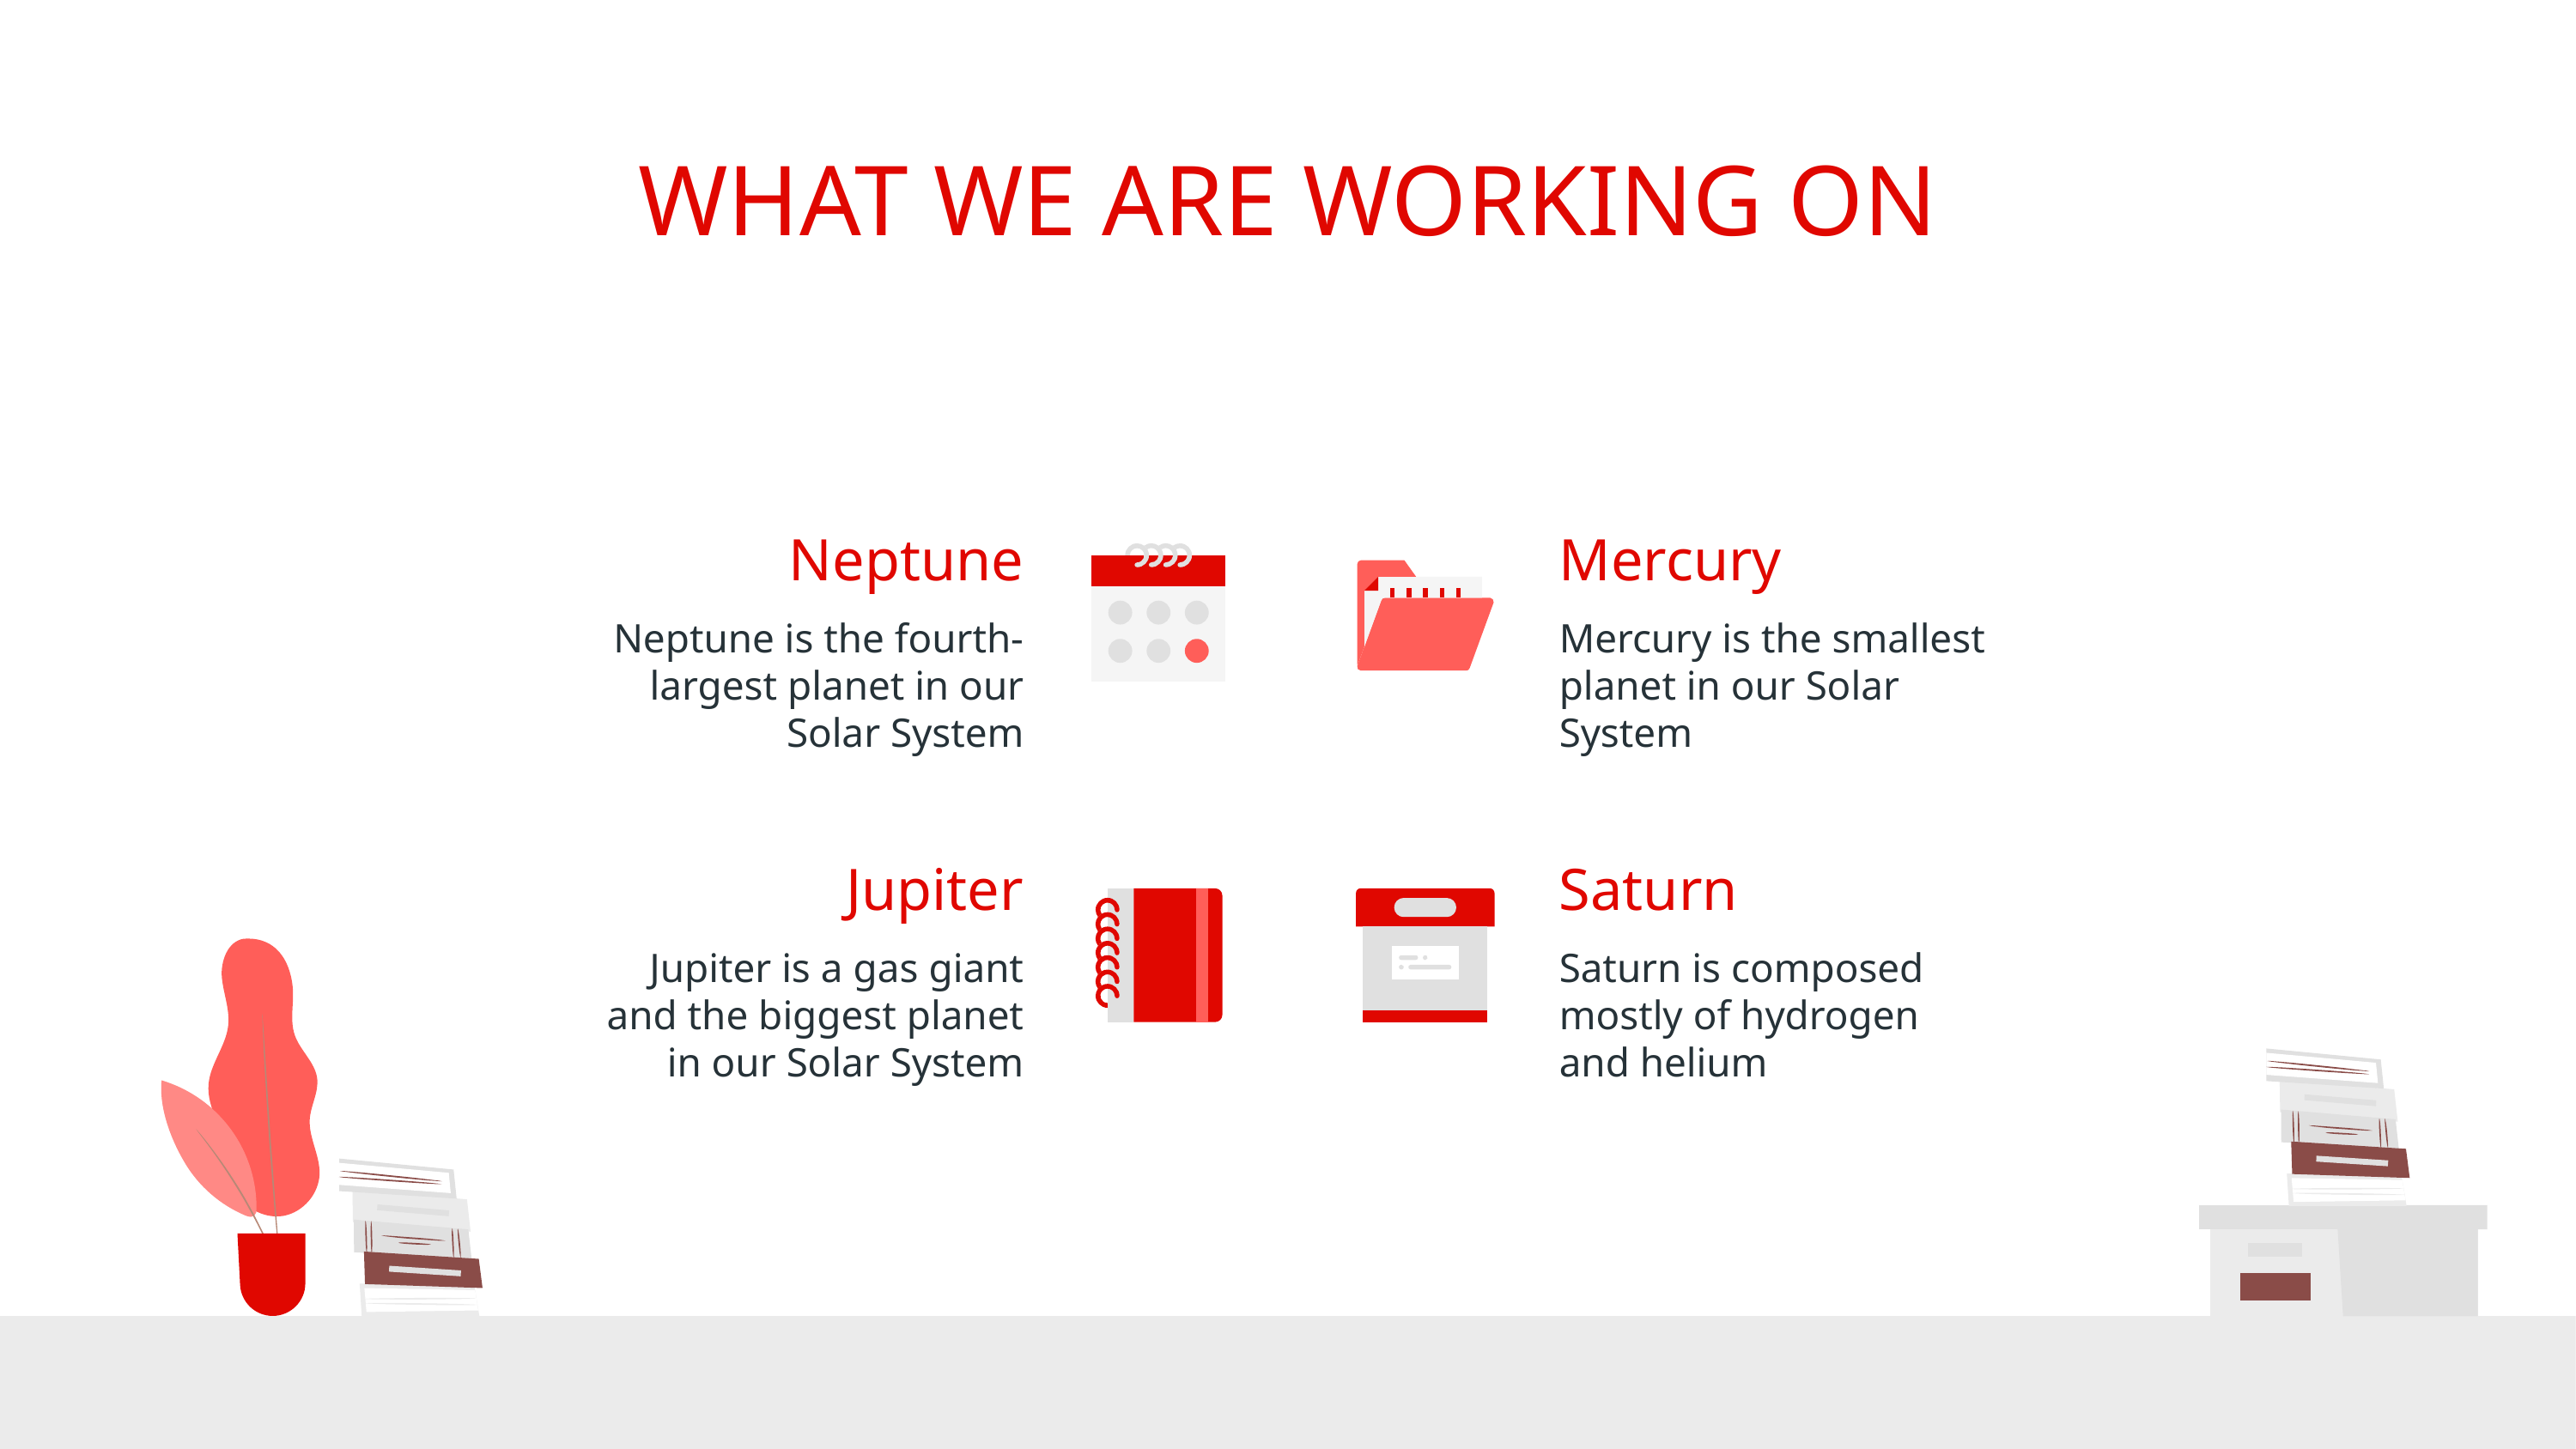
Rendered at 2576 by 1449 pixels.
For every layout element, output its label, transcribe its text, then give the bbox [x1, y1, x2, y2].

title WHAT WE ARE WORKING ON [203, 152, 2373, 243]
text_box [1091, 543, 1226, 682]
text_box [1356, 560, 1494, 671]
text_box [1094, 888, 1223, 1022]
subtitle Mercury [1533, 497, 2012, 588]
subtitle Neptune is the fourth-largest planet in our Solar System [572, 588, 1050, 827]
subtitle Saturn [1533, 827, 2012, 917]
subtitle Mercury is the smallest planet in our Solar System [1533, 588, 2012, 827]
subtitle Jupiter is a gas giant and the biggest planet in our Solar System [572, 917, 1050, 1157]
subtitle Neptune [572, 497, 1050, 588]
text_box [1355, 888, 1495, 1022]
subtitle Jupiter [572, 827, 1050, 917]
subtitle Saturn is composed mostly of hydrogen and helium [1533, 917, 2012, 1157]
